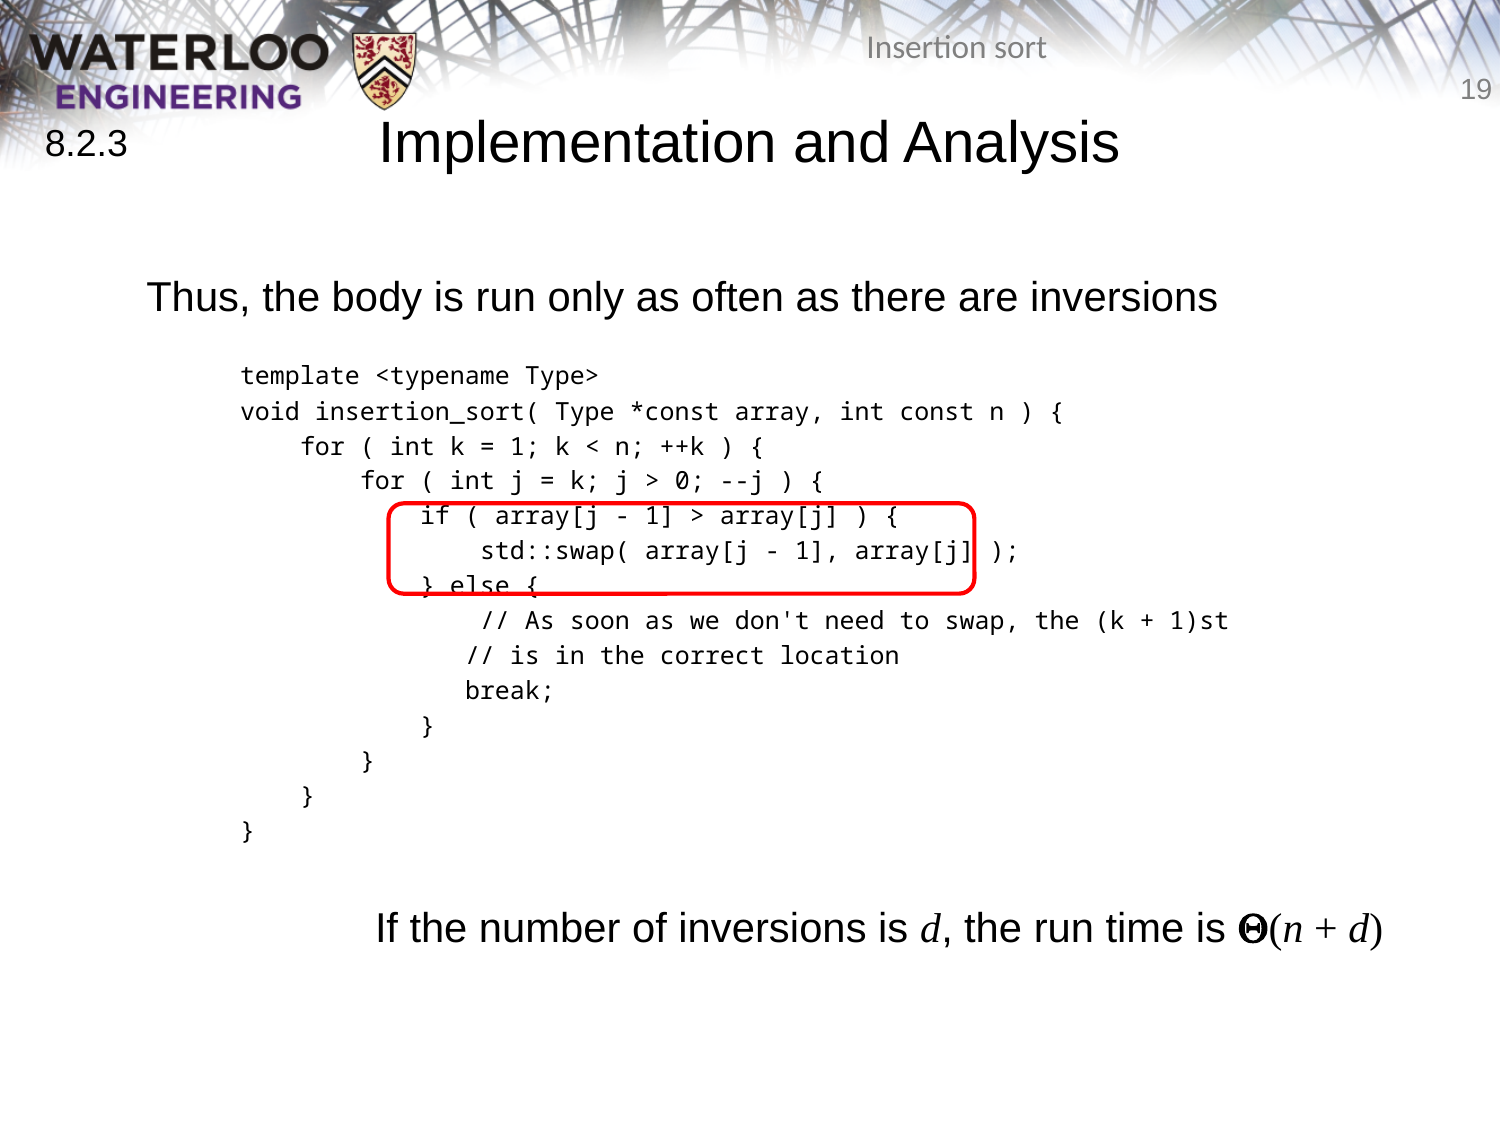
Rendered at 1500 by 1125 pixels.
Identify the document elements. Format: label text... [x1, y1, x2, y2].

title Implementation and Analysis [74, 44, 1426, 233]
list Thus, the body is run only as often as there are inversions template <typename Type> void insertion_sort( Type *const array, int const n ) { for ( int k = 1; k < n; ++k ) { for ( int j = k; j > 0; --j ) { if ( array[j - 1] > array[j] ) { std::swap( array[j - 1], array[j] ); } else { // As soon as we don't need to swap, the (k + 1)st // is in the correct location break; } } } } [74, 262, 1426, 1006]
text_box [386, 501, 977, 596]
picture [0, 0, 1500, 1125]
text_box If the number of inversions is d, the run time is Q(n + d) [360, 893, 1406, 958]
text_box 8.2.3 [30, 111, 143, 172]
